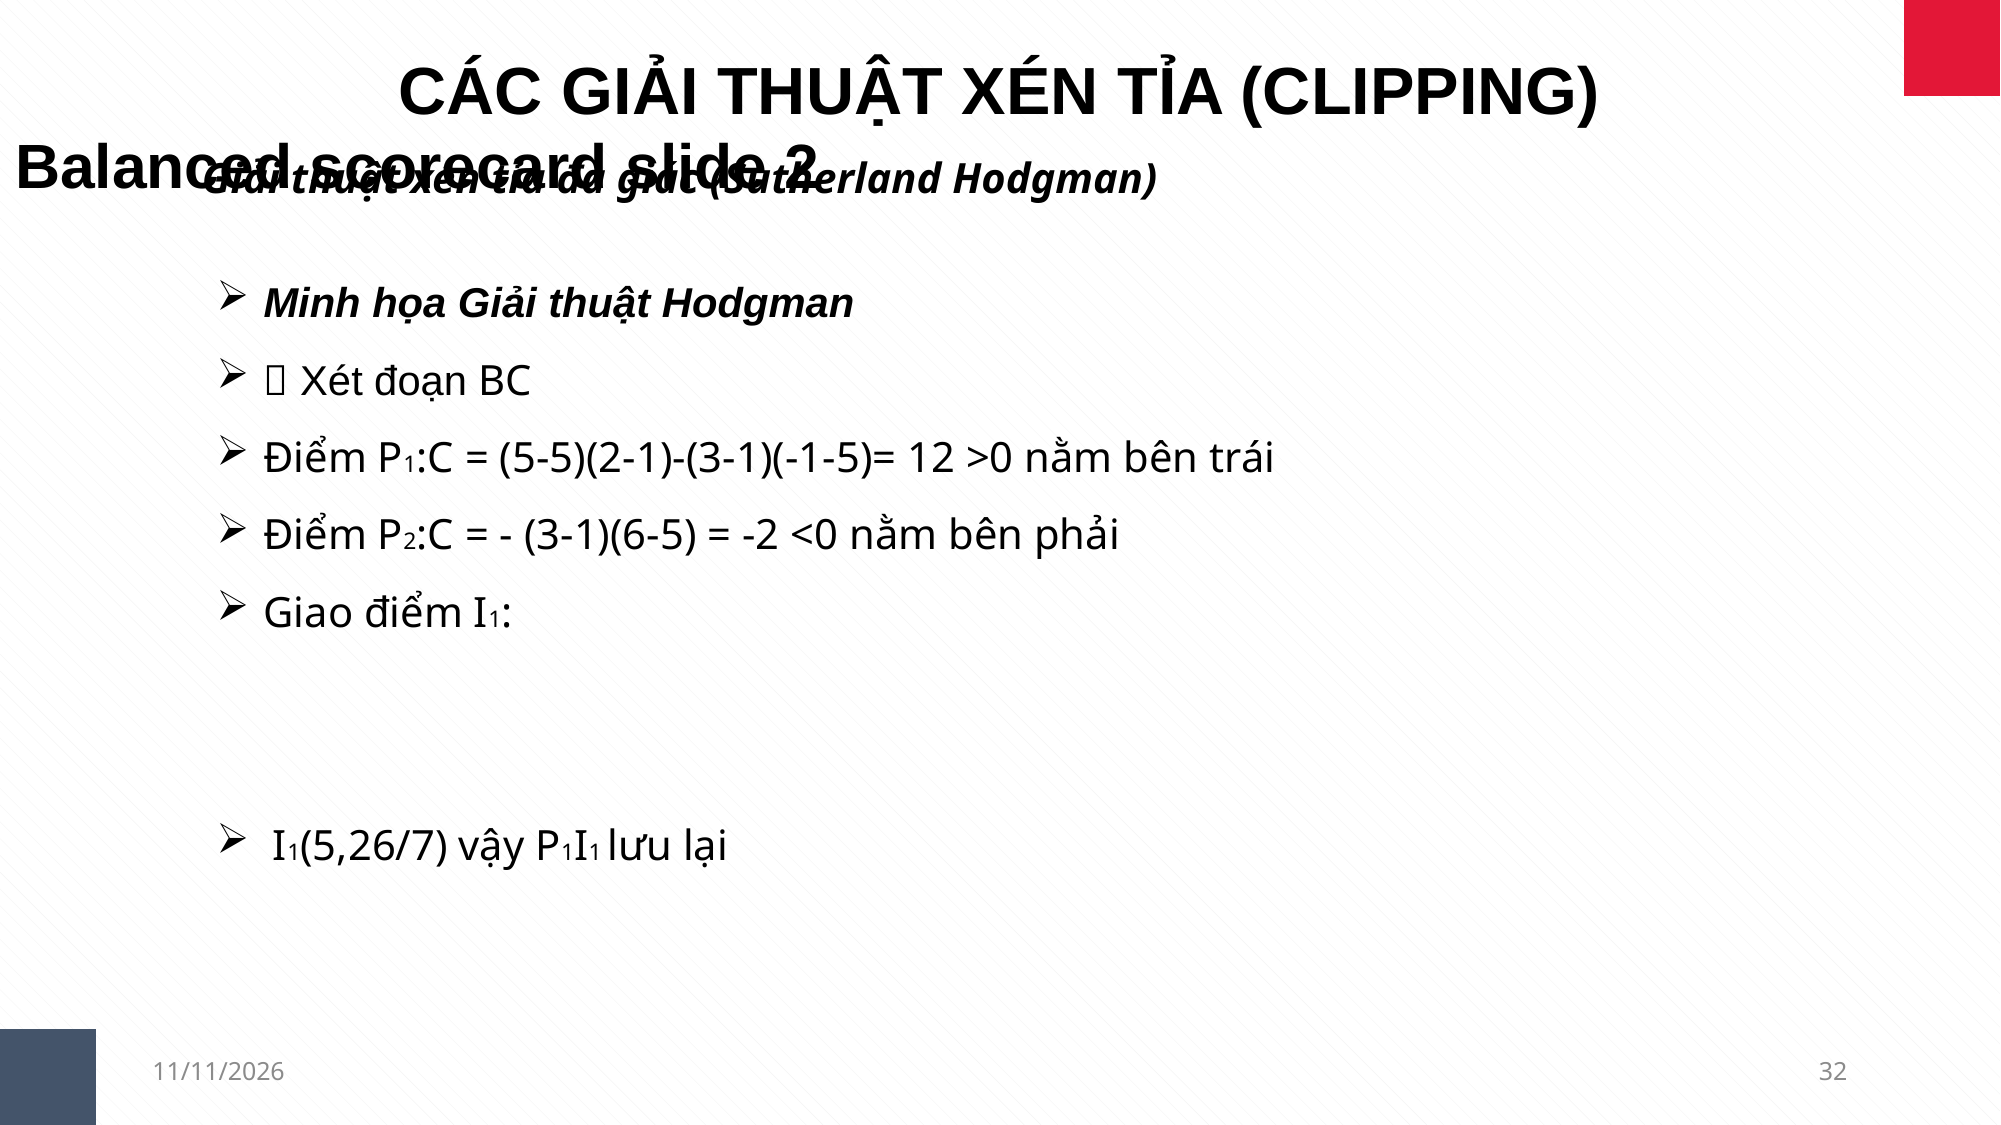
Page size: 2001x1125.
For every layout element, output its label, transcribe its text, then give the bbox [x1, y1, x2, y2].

title Balanced scorecard slide 2 [0, 59, 1725, 278]
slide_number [137, 1042, 588, 1103]
text_box [1903, 0, 2000, 97]
text_box CÁC GIẢI THUẬT XÉN TỈA (CLIPPING) [240, 48, 1760, 129]
text_box [0, 1028, 97, 1125]
slide_number 32 [1412, 1042, 1863, 1103]
text_box Giải thuật xén tỉa đa giác (Sutherland Hodgman) [201, 151, 1888, 202]
